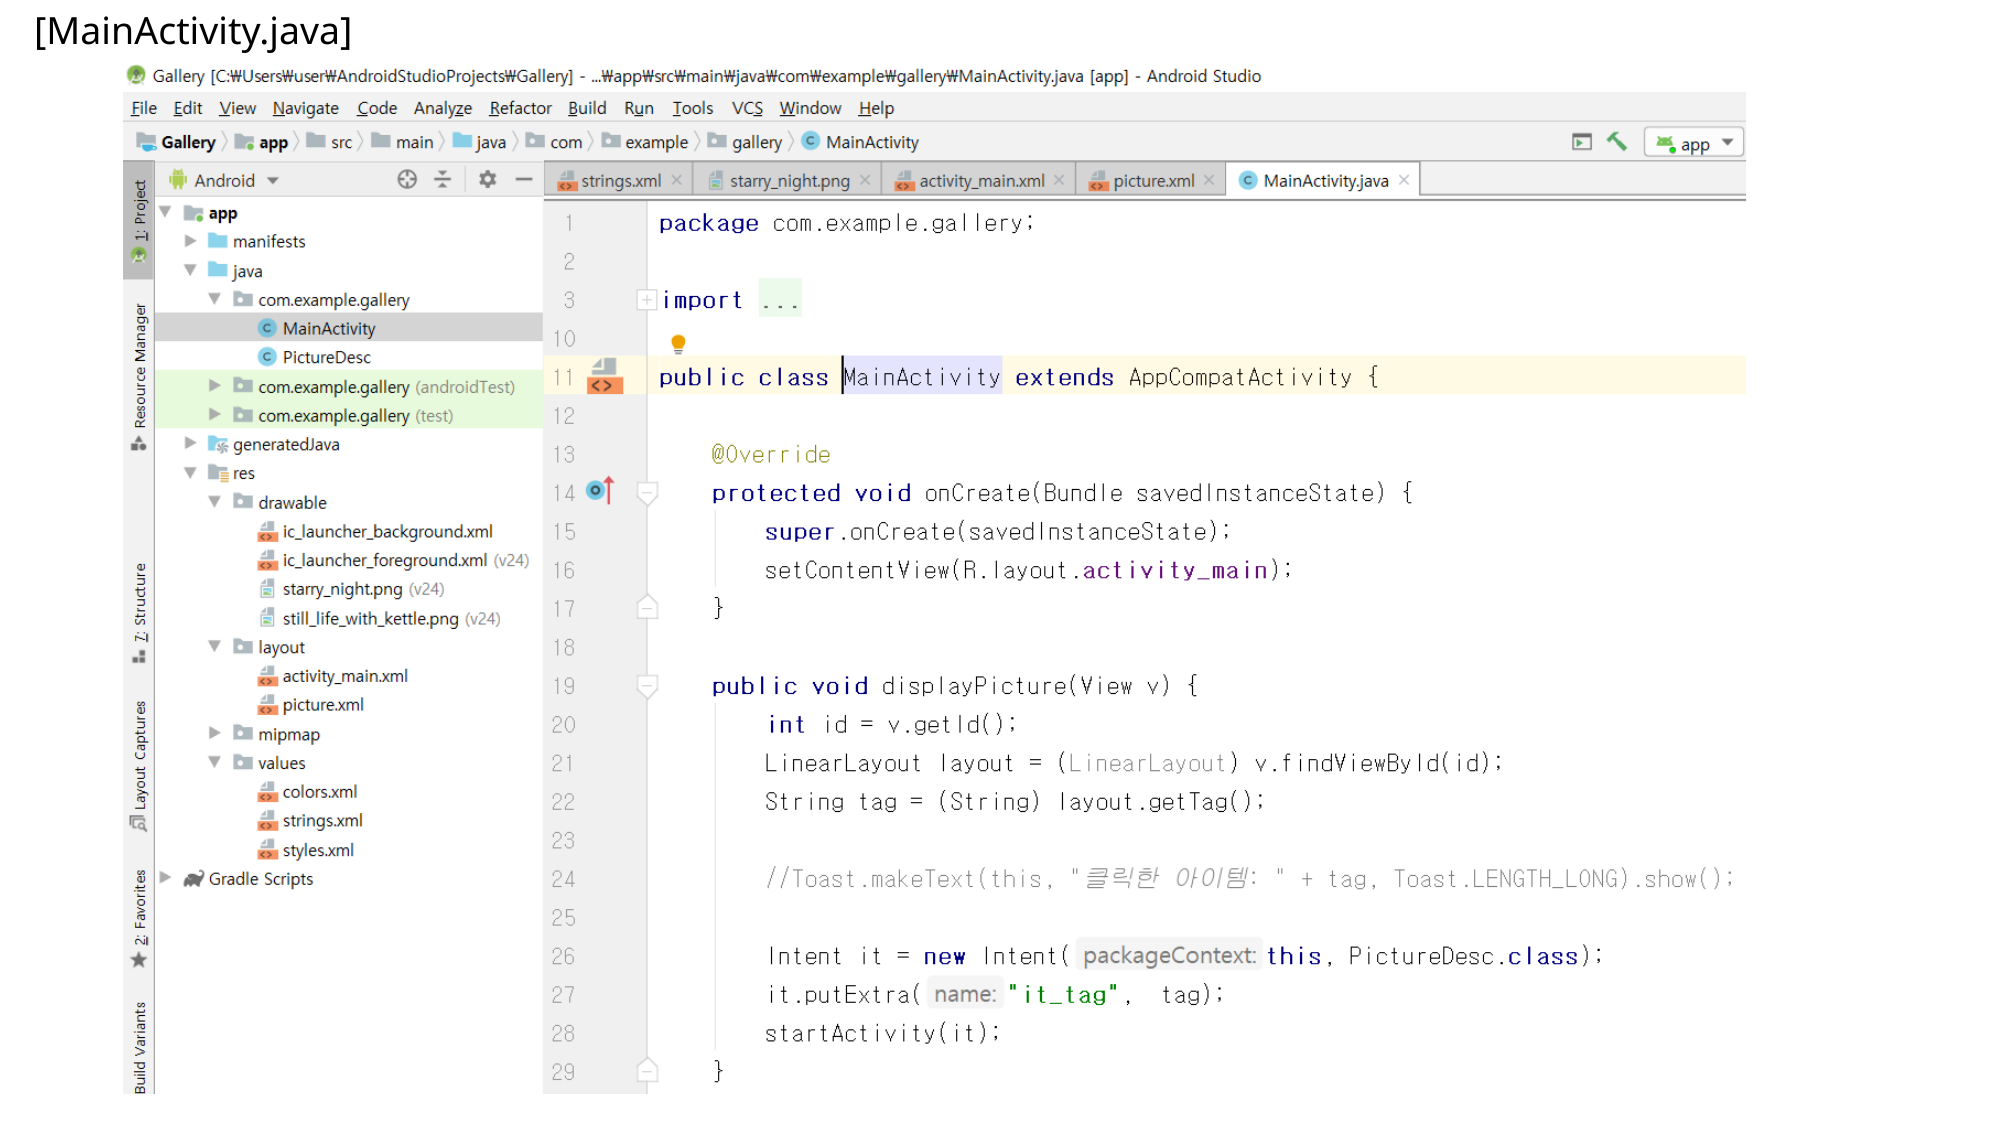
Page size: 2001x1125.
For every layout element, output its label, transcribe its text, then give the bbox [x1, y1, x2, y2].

text_box [MainActivity.java] [19, 0, 368, 60]
picture [123, 60, 1747, 1094]
